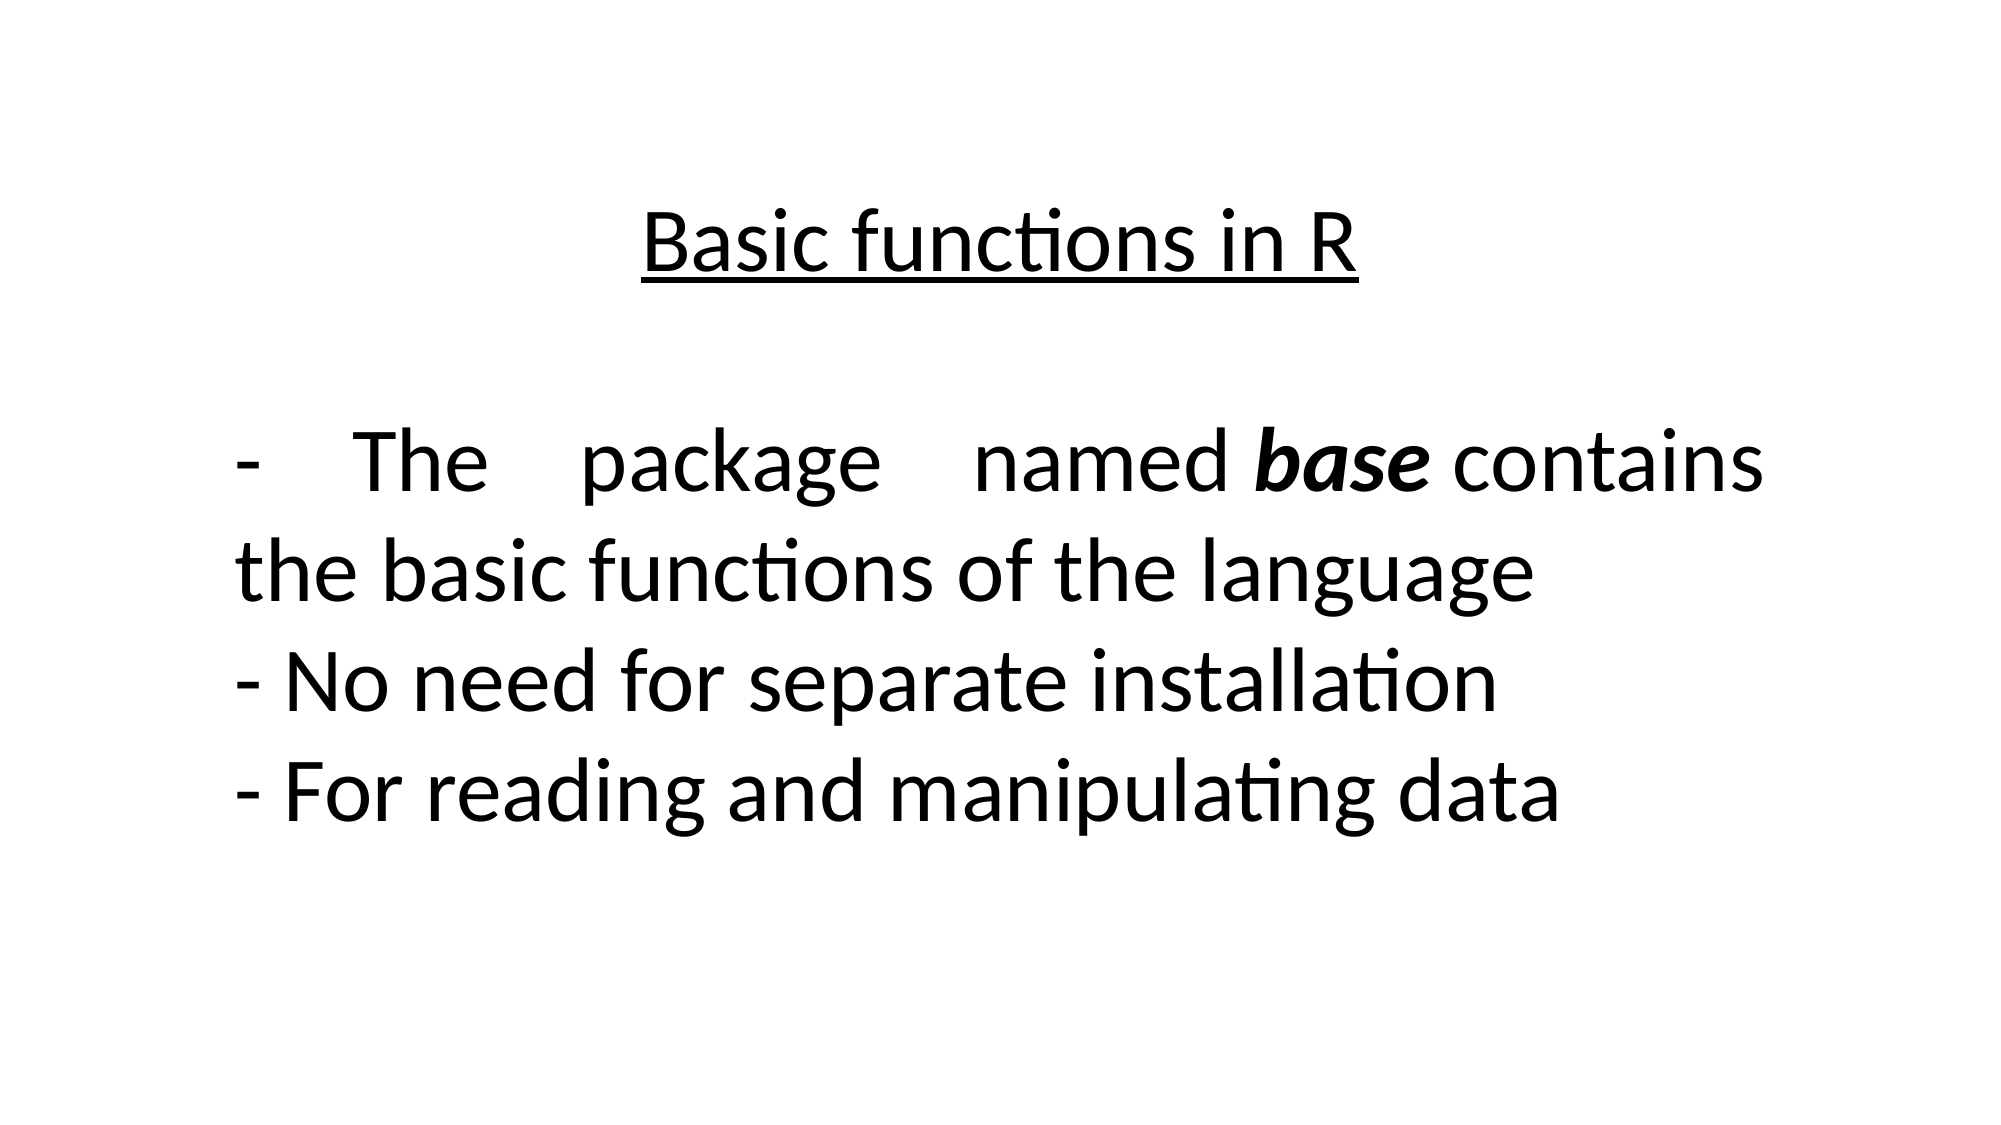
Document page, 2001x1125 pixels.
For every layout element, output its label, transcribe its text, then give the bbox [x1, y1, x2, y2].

text_box Basic functions in R - The package named base contains the basic functions of the language - No need for separate installation - For reading and manipulating data [220, 172, 1780, 847]
